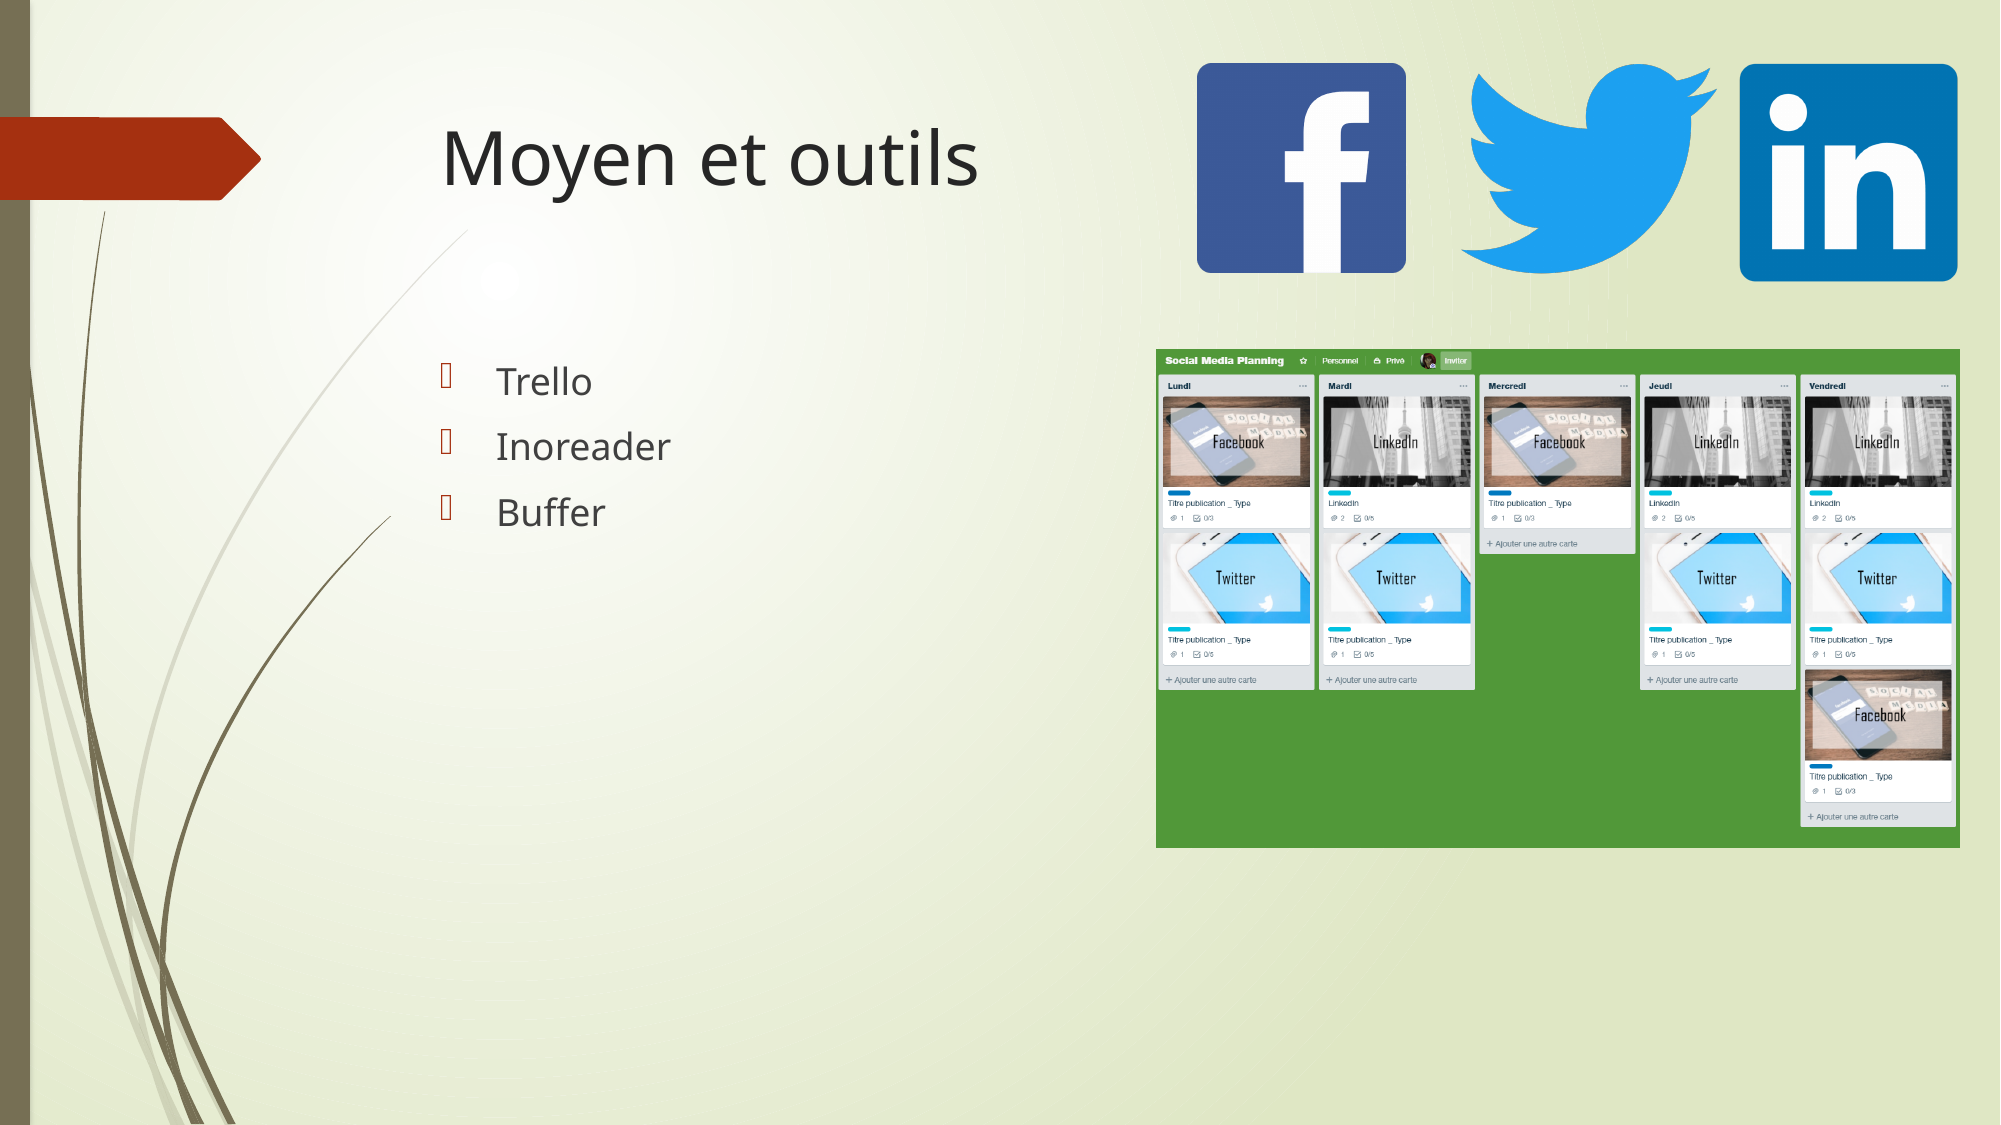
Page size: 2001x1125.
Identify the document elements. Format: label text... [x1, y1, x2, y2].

title Moyen et outils [425, 102, 1888, 313]
picture [1196, 63, 1407, 273]
picture [1460, 63, 1719, 274]
picture [1156, 349, 1961, 848]
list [1739, 63, 1958, 283]
text_box Trello Inoreader Buffer [424, 349, 990, 722]
